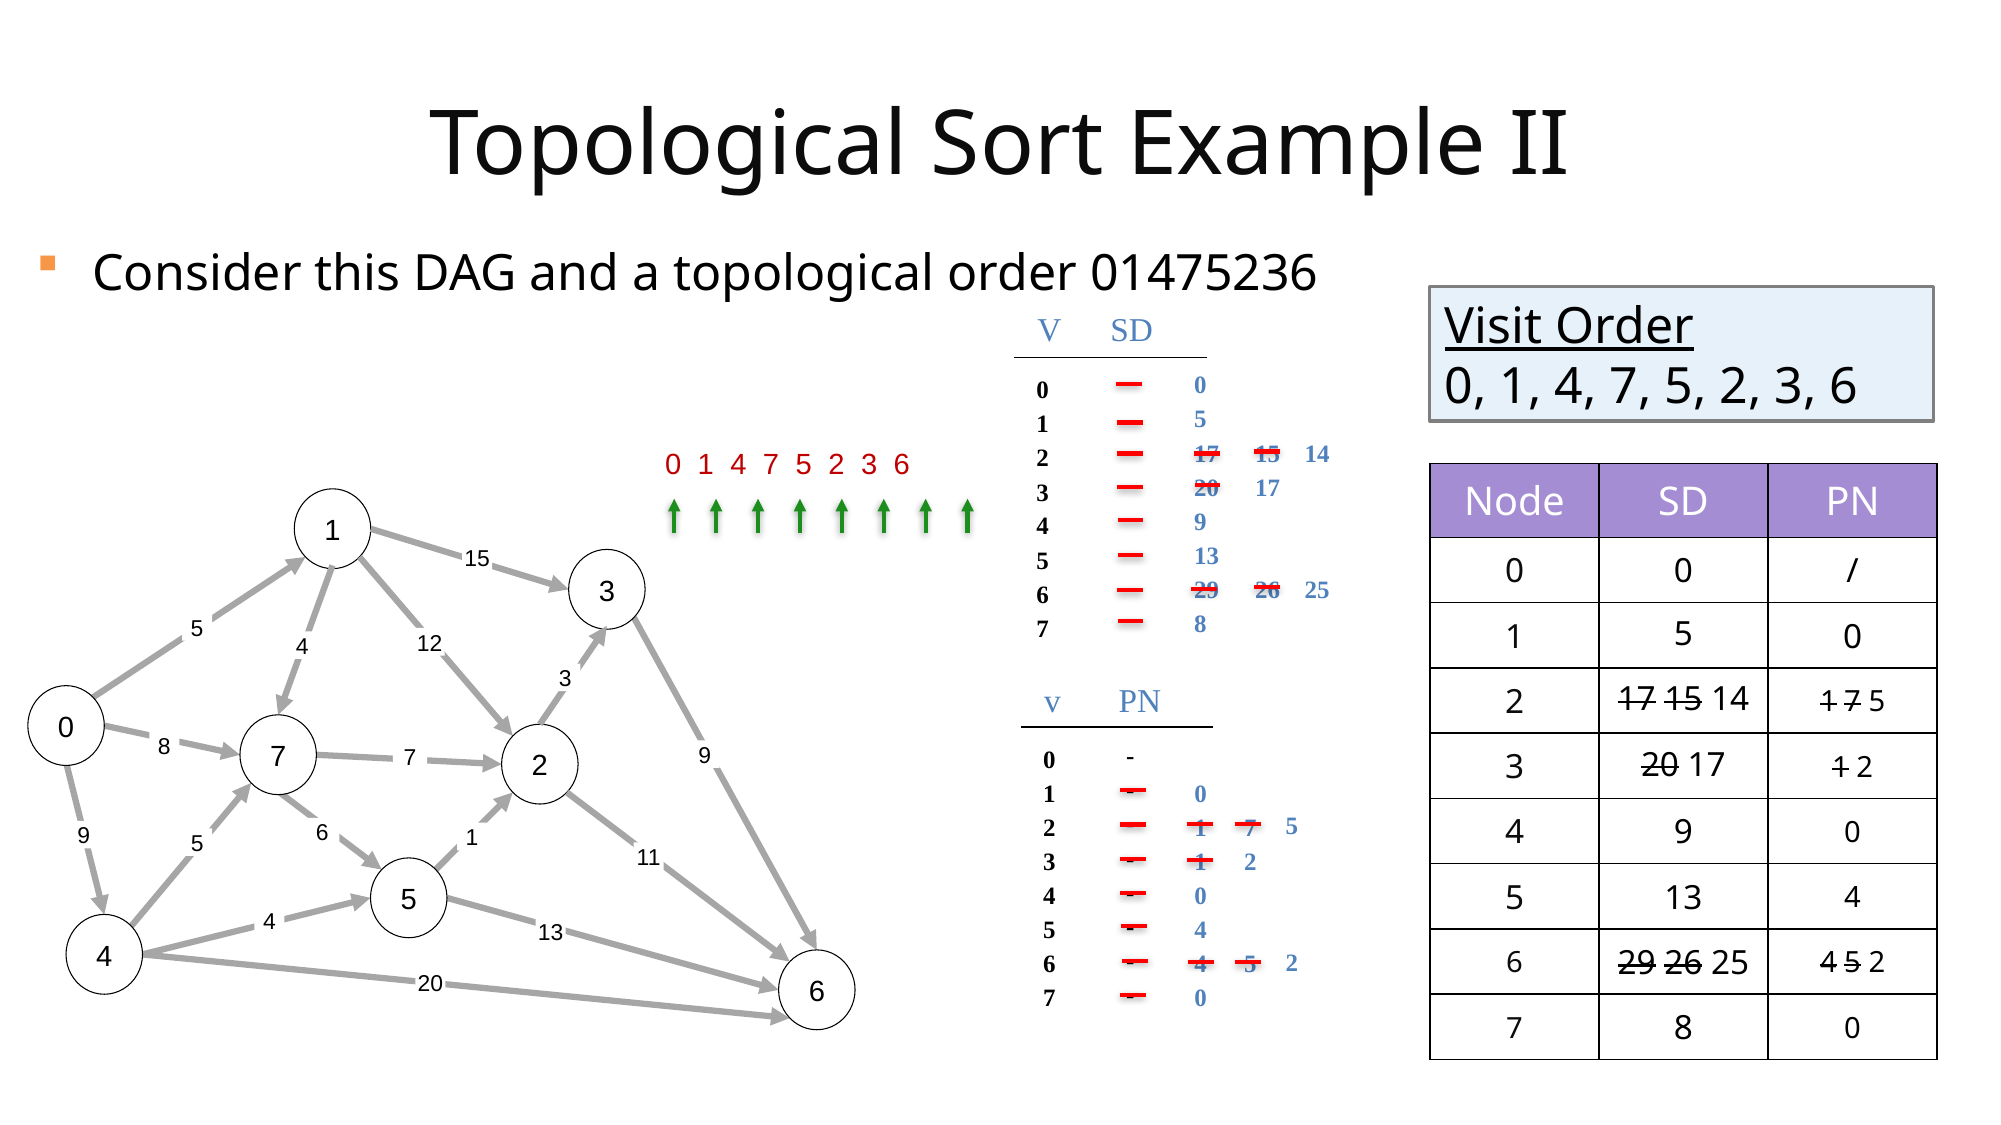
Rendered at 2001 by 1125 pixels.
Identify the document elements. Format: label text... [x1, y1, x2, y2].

text_box 2 [500, 722, 581, 807]
text_box 5 2 [1270, 734, 1321, 984]
text_box 3 [567, 547, 648, 632]
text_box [370, 528, 569, 590]
text_box 1 [292, 486, 373, 571]
list Consider this DAG and a topological order 01475236 [21, 232, 1353, 320]
text_box 14 25 [1289, 361, 1353, 645]
text_box 7 2 5 [1229, 735, 1280, 1019]
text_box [316, 754, 502, 765]
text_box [633, 617, 818, 951]
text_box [277, 568, 333, 716]
text_box 7 [238, 713, 319, 797]
text_box V SD [1022, 320, 1169, 356]
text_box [446, 897, 779, 991]
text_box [92, 556, 306, 698]
text_box 5 [368, 855, 449, 940]
text_box 7 [392, 744, 428, 753]
text_box v PN [1029, 671, 1177, 726]
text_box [142, 954, 790, 1019]
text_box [566, 792, 790, 962]
text_box 0 5 17 20 9 13 29 8 [1179, 361, 1240, 645]
text_box 15 17 26 [1240, 361, 1289, 645]
text_box 0 1 2 3 4 5 6 7 [1028, 736, 1079, 1020]
text_box 0 [25, 683, 107, 768]
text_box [1429, 285, 1938, 1042]
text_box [104, 725, 241, 756]
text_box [359, 556, 514, 737]
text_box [539, 628, 608, 725]
text_box - - - - - - - - [1111, 736, 1162, 1016]
text_box 0 1 4 7 5 2 3 6 [650, 438, 926, 488]
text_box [277, 794, 382, 870]
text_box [435, 792, 513, 870]
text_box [142, 897, 371, 955]
title Topological Sort Example II [99, 45, 1900, 233]
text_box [131, 782, 252, 927]
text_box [65, 765, 105, 915]
text_box 0 1 1 0 4 4 0 [1179, 735, 1230, 1020]
text_box 4 [63, 912, 137, 997]
text_box 6 [793, 948, 858, 1032]
text_box 0 1 2 3 4 5 6 7 [1021, 366, 1072, 650]
